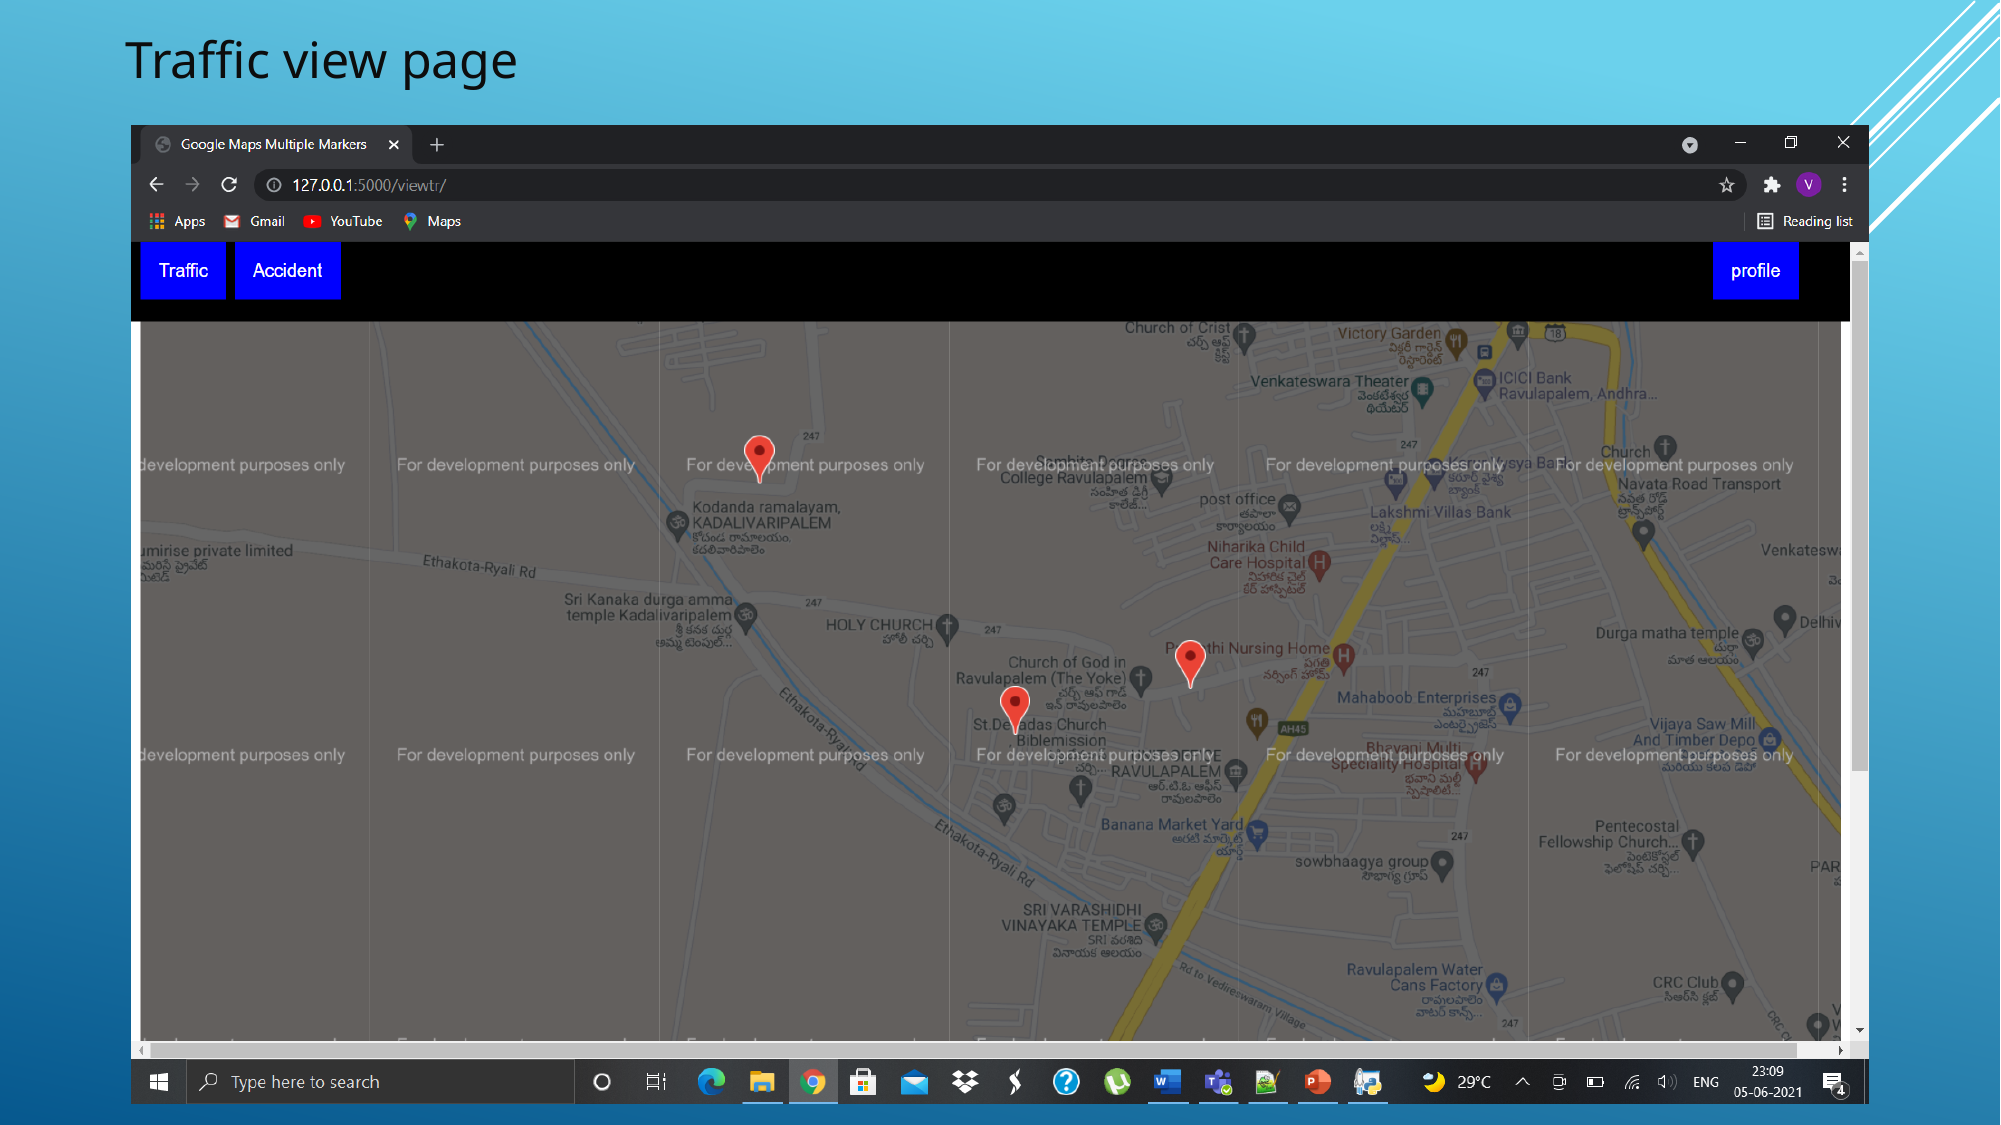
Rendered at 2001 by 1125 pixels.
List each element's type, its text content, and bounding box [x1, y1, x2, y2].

picture [130, 125, 1870, 1104]
text_box Traffic view page [9, 21, 636, 97]
